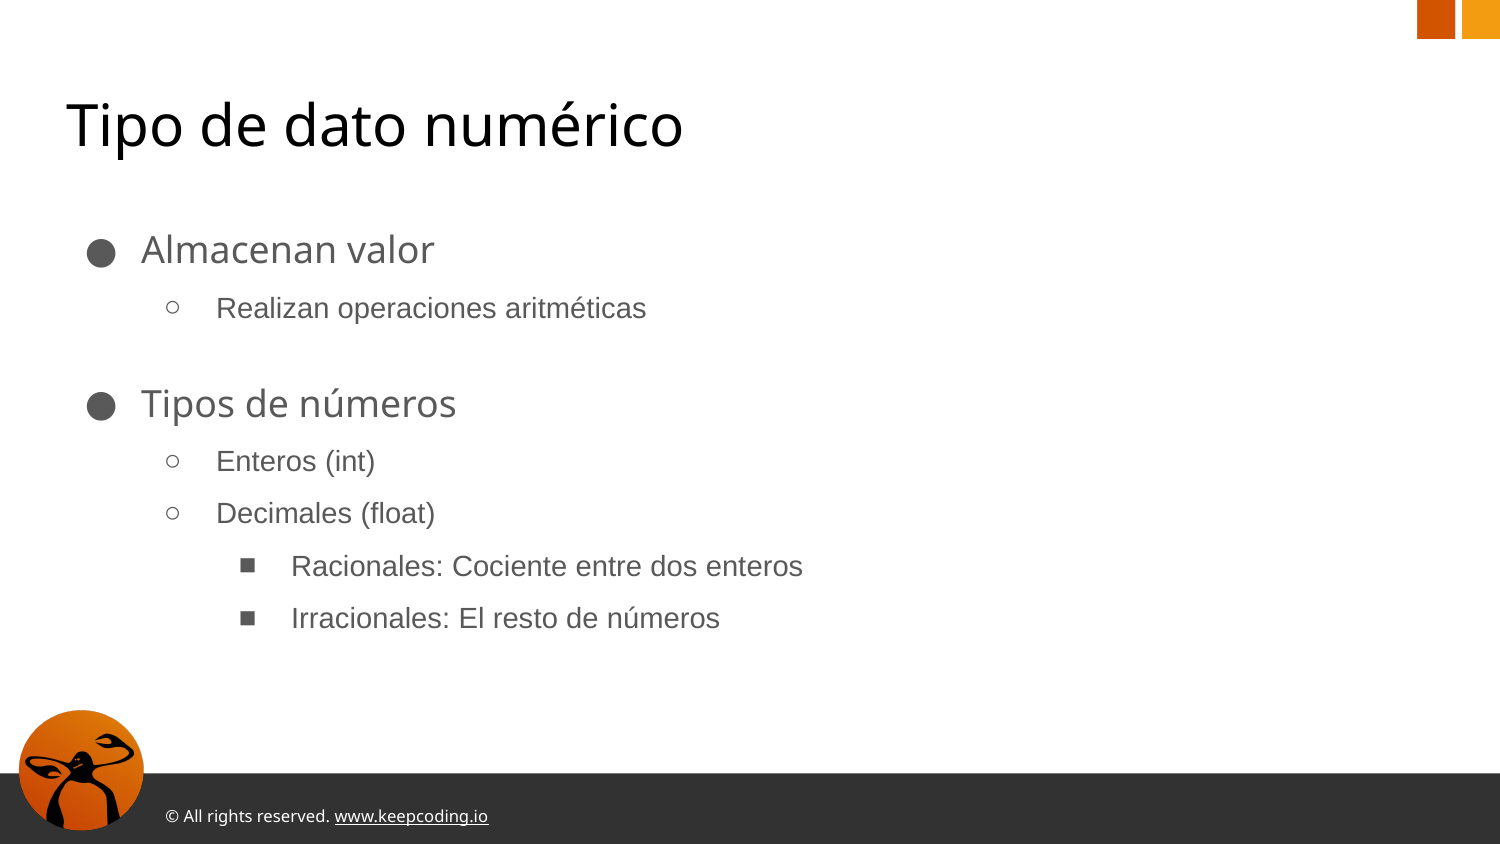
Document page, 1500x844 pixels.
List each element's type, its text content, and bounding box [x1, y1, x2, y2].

title Tipo de dato numérico [51, 72, 1449, 167]
list Almacenan valor Realizan operaciones aritméticas Tipos de números Enteros (int) Decimales (float) Racionales: Cociente entre dos enteros Irracionales: El resto de números [51, 189, 1449, 750]
picture [0, 676, 237, 844]
